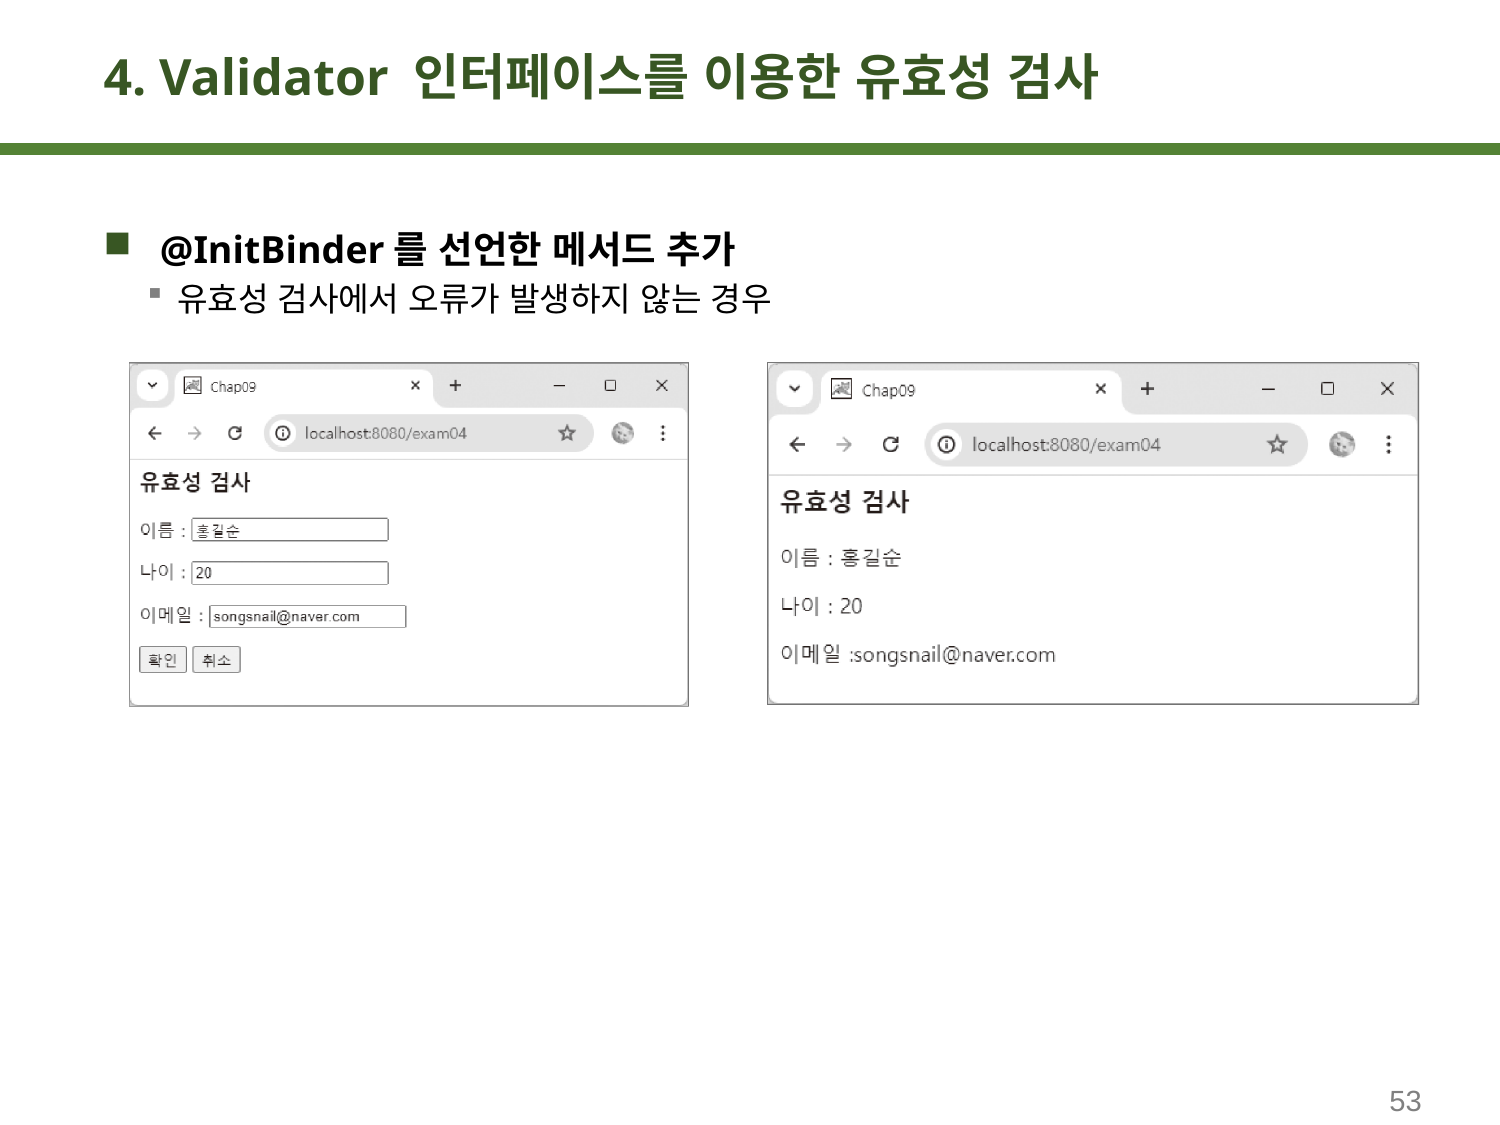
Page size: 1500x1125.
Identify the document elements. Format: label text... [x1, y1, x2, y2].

list @InitBinder를 선언한 메서드 추가 유효성 검사에서 오류가 발생하지 않는 경우 [88, 196, 1423, 1083]
title 4. Validator 인터페이스를 이용한 유효성 검사 [88, 30, 1447, 121]
picture [125, 359, 691, 710]
picture [765, 360, 1423, 708]
